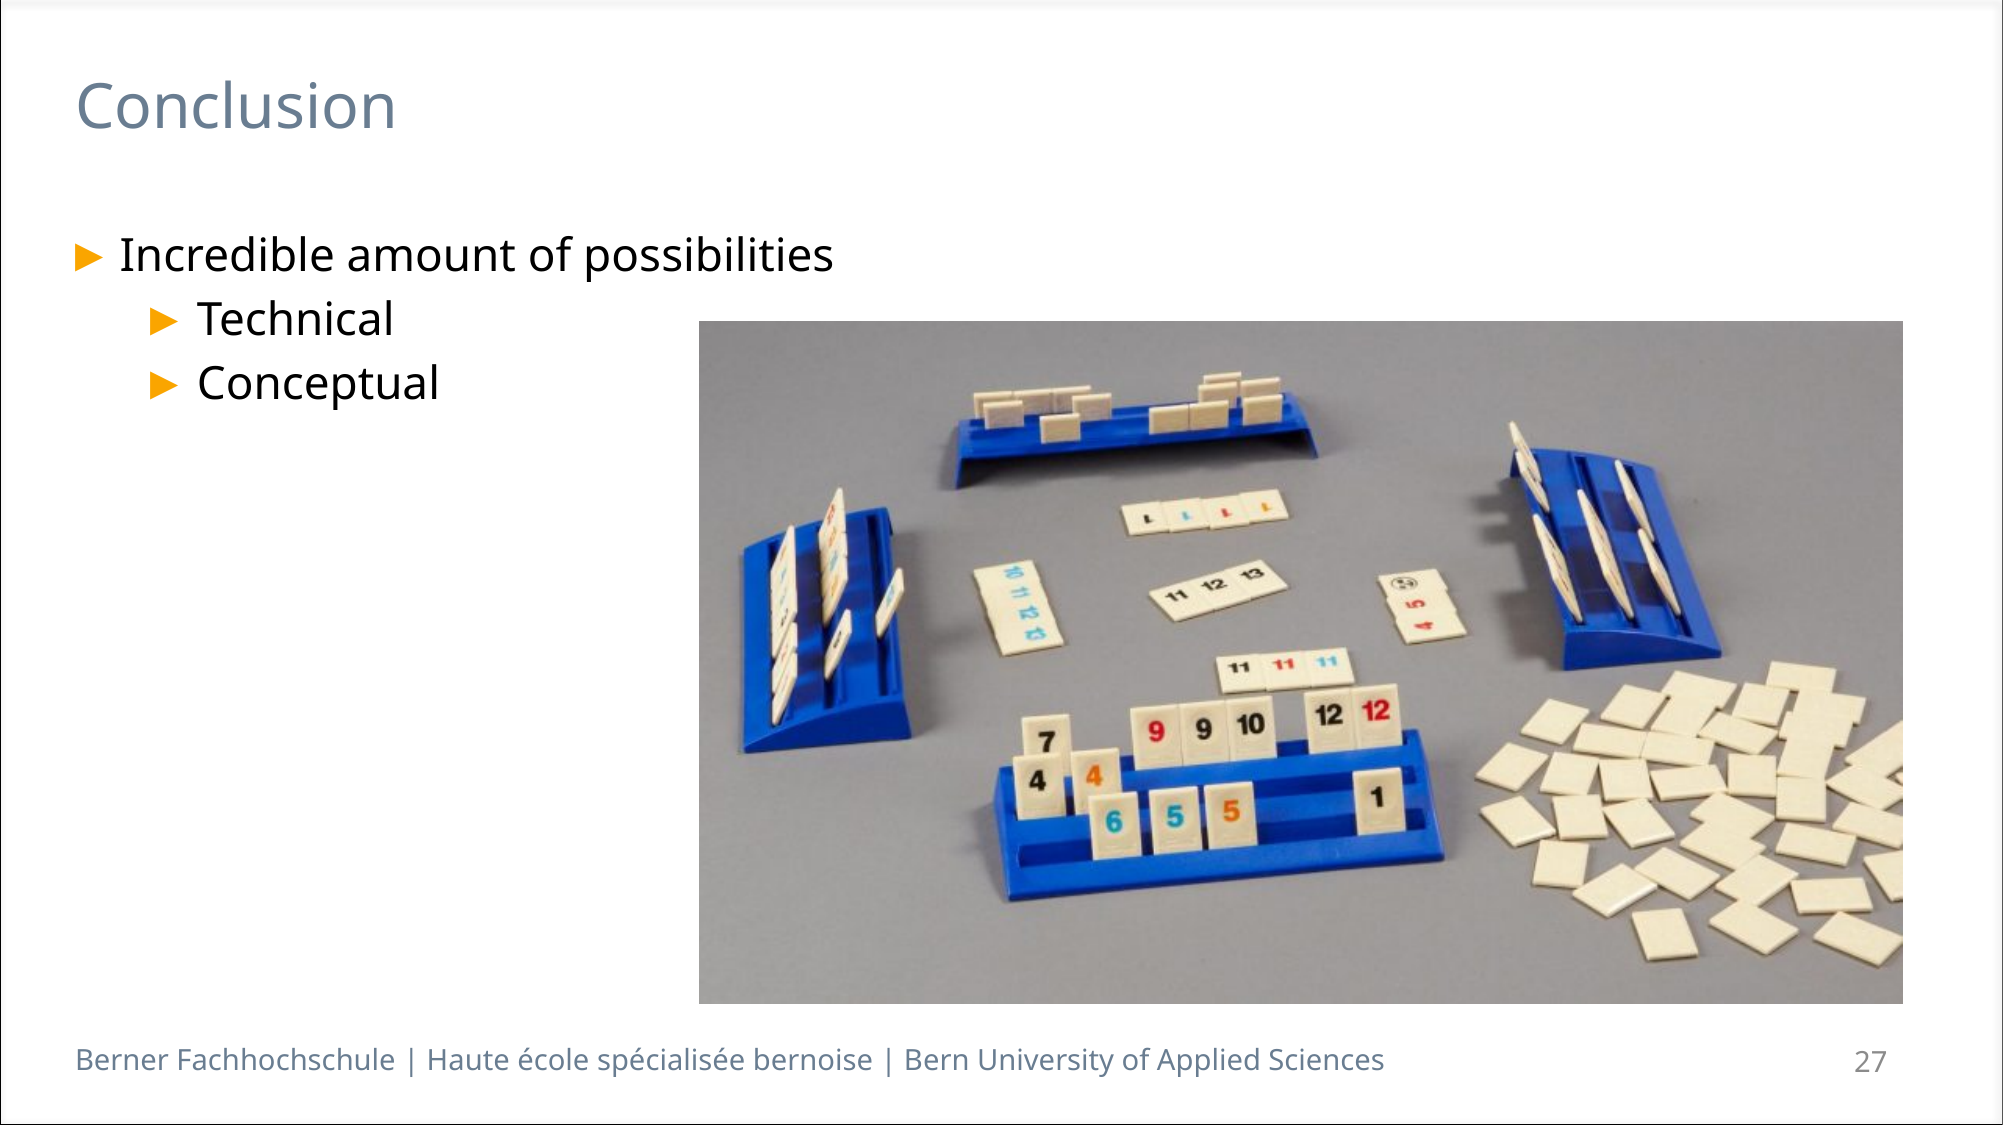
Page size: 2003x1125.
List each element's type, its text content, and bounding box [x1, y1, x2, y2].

picture [699, 320, 1903, 1005]
list Incredible amount of possibilities Technical Conceptual [75, 218, 1921, 1004]
title Conclusion [75, 59, 1921, 148]
slide_number 27 [1435, 1033, 1903, 1094]
